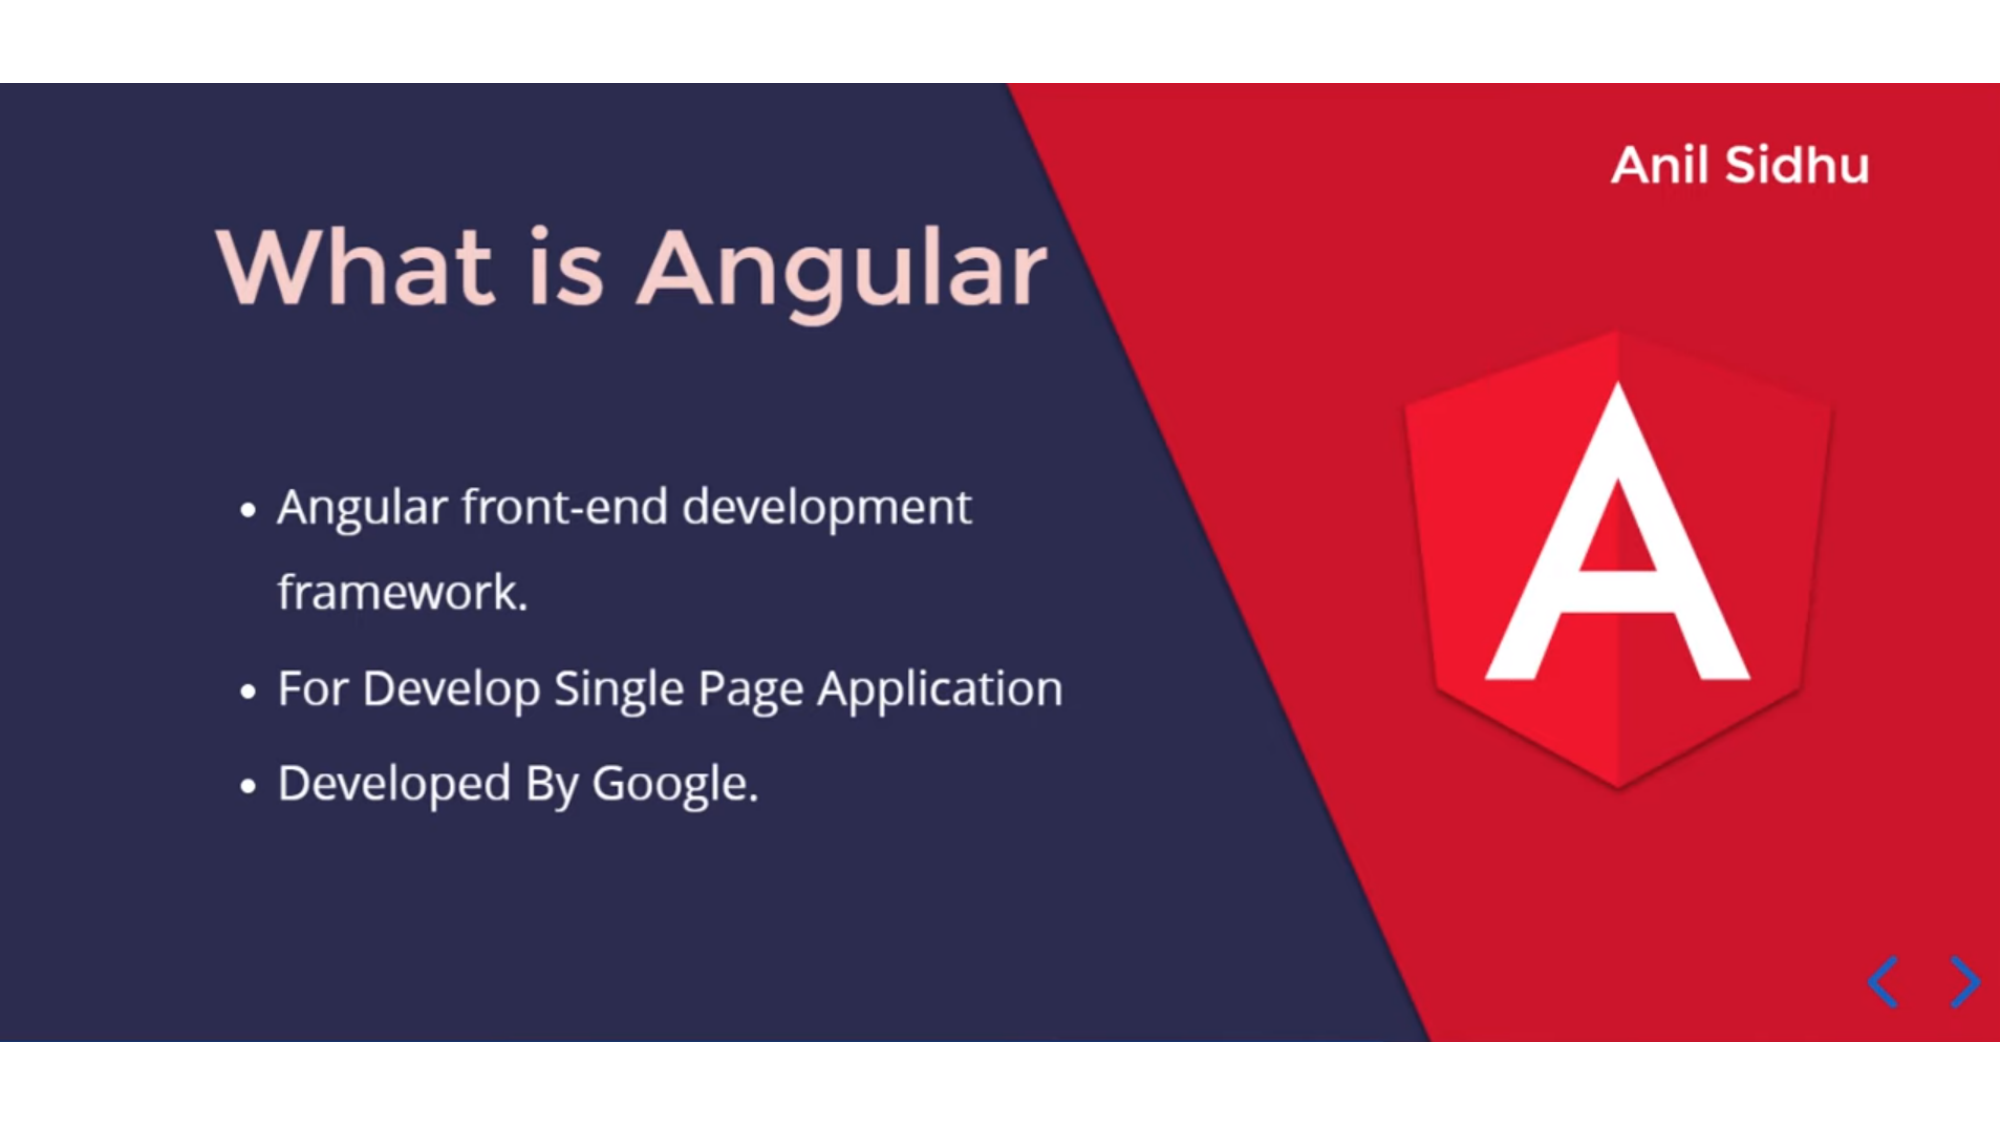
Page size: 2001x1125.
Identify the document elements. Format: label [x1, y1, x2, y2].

picture [0, 83, 2000, 1042]
